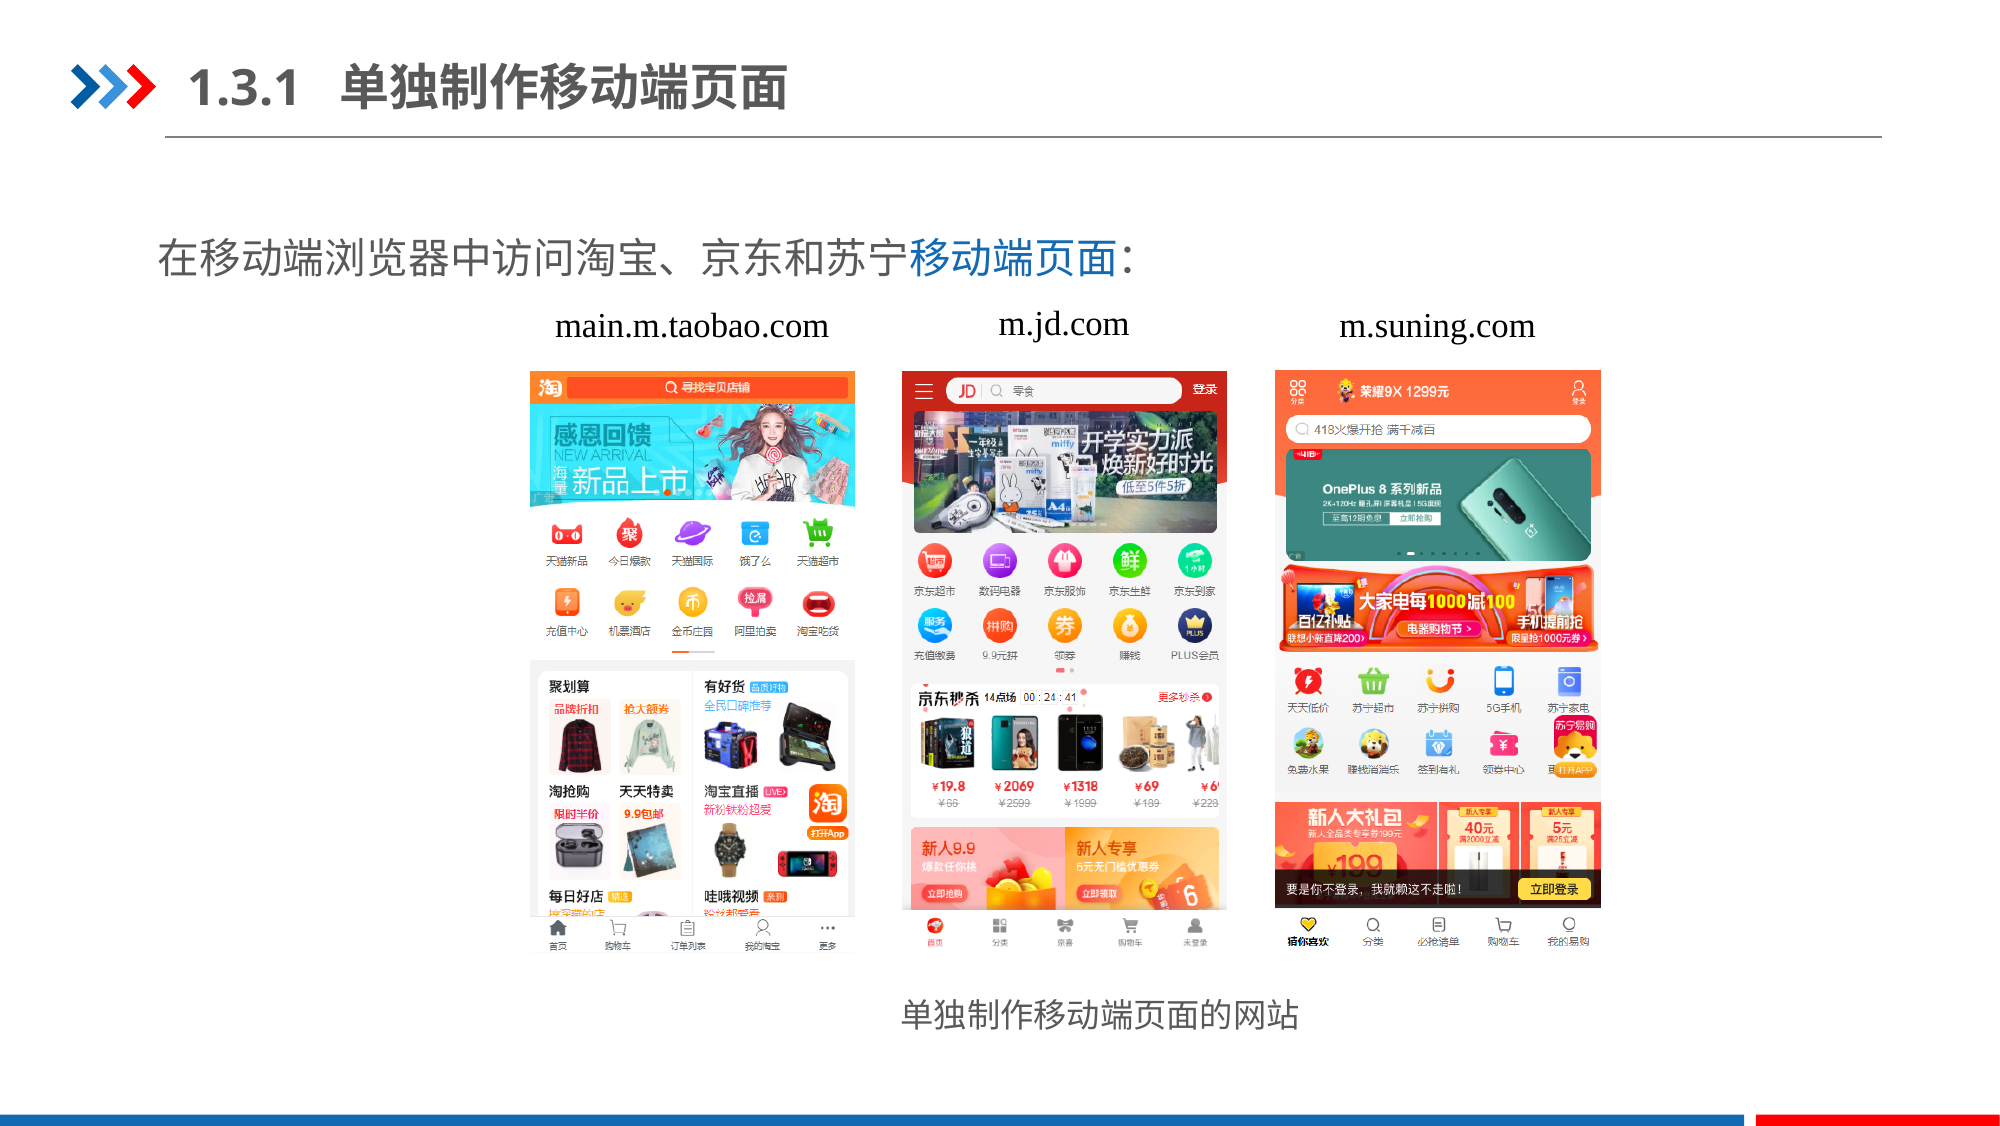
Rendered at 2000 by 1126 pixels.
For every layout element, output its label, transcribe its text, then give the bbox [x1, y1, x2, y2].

text_box 单独制作移动端页面的网站 [869, 966, 1331, 1042]
text_box 在移动端浏览器中访问淘宝、京东和苏宁移动端页面： [137, 196, 1851, 292]
text_box 1.3.1 单独制作移动端页面 [187, 43, 827, 127]
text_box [527, 302, 1603, 956]
